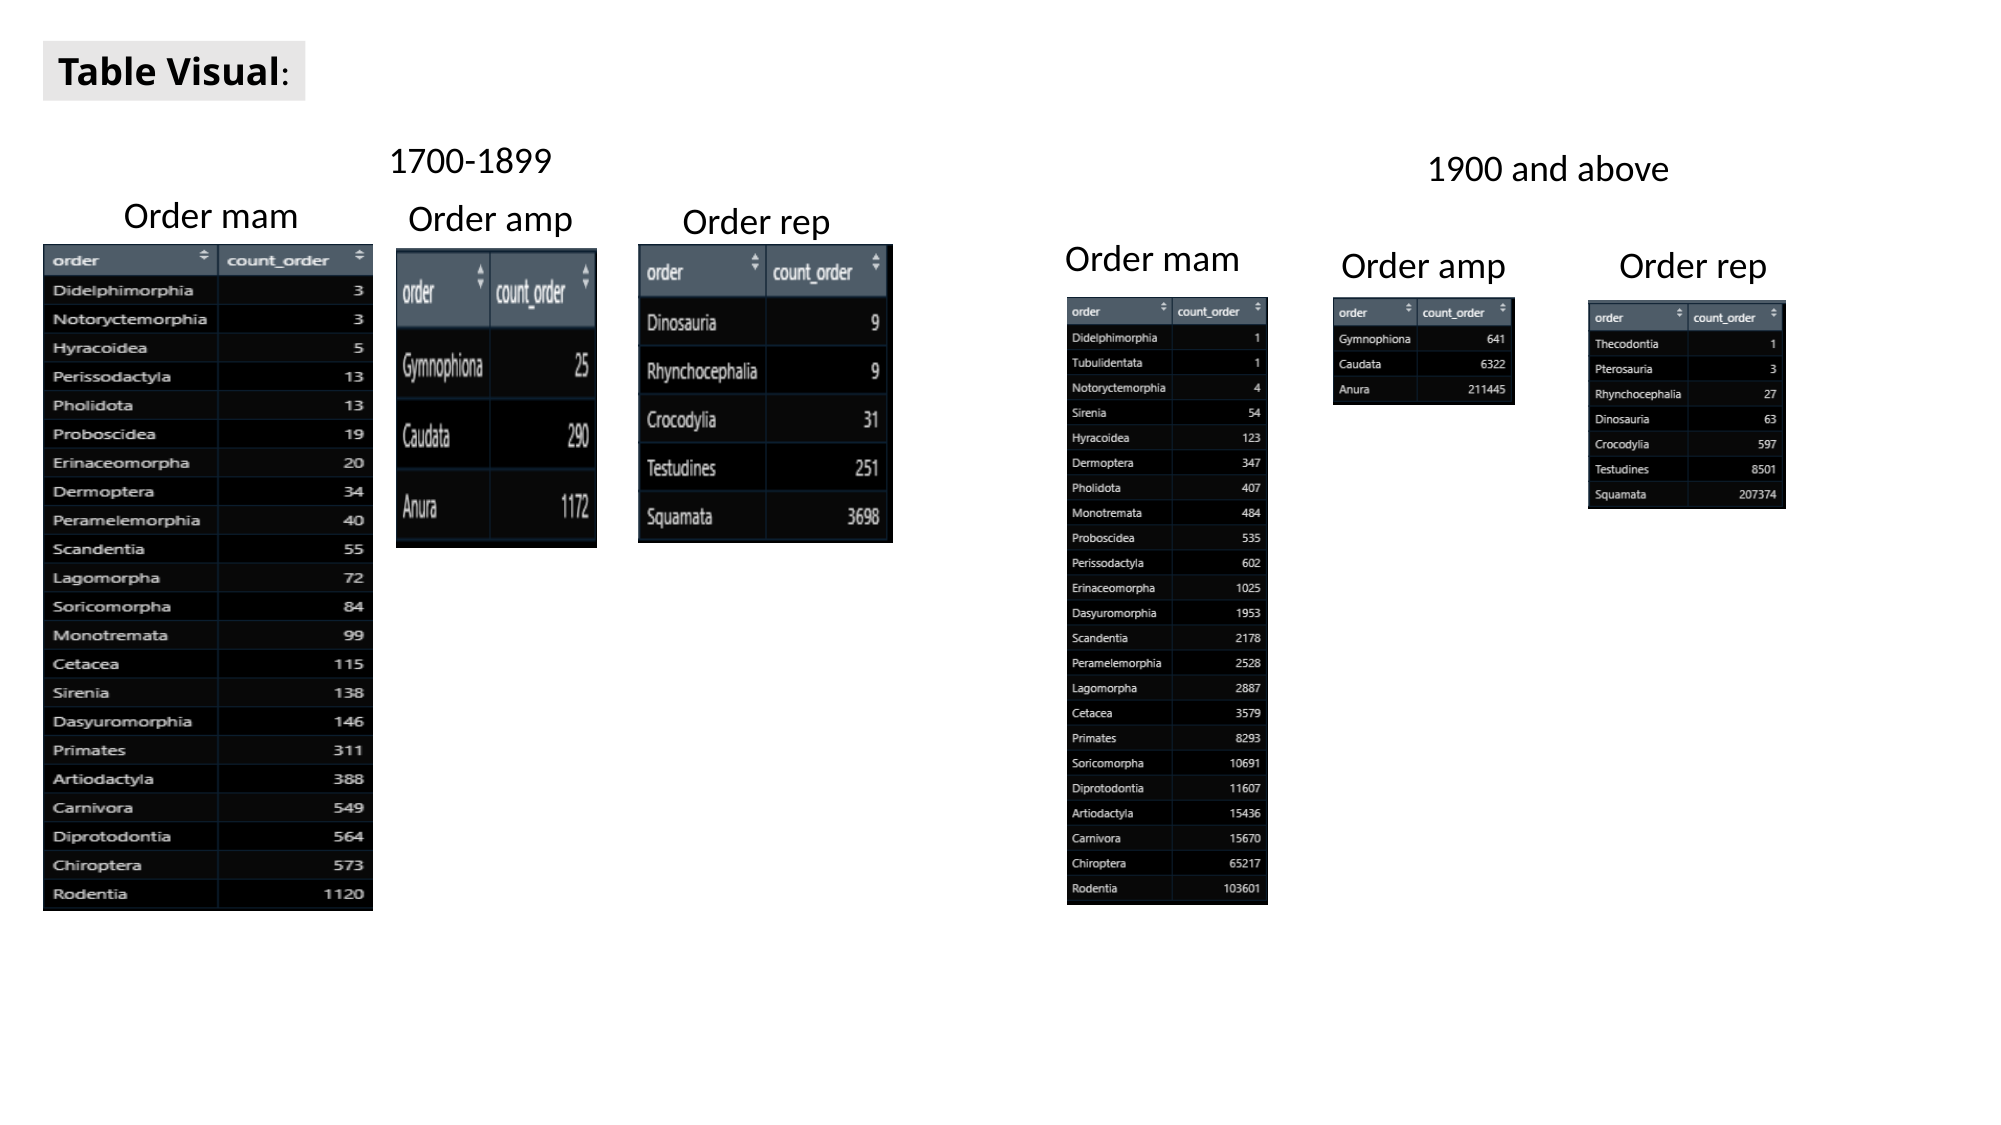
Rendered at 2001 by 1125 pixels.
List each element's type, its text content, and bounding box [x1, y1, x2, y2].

text_box Order mam [1050, 226, 1256, 287]
text_box 1700-1899 [373, 128, 567, 189]
picture [638, 244, 893, 544]
picture [1333, 297, 1515, 405]
text_box 1900 and above [1412, 136, 1685, 196]
picture [1067, 297, 1268, 905]
picture [396, 248, 597, 548]
text_box Order mam [108, 184, 314, 244]
text_box Order amp [393, 186, 589, 247]
text_box Order amp [1326, 234, 1522, 294]
picture [1588, 300, 1786, 509]
text_box Order rep [667, 189, 846, 244]
text_box Table Visual: [43, 40, 306, 101]
text_box Order rep [1604, 234, 1783, 294]
picture [43, 244, 373, 911]
